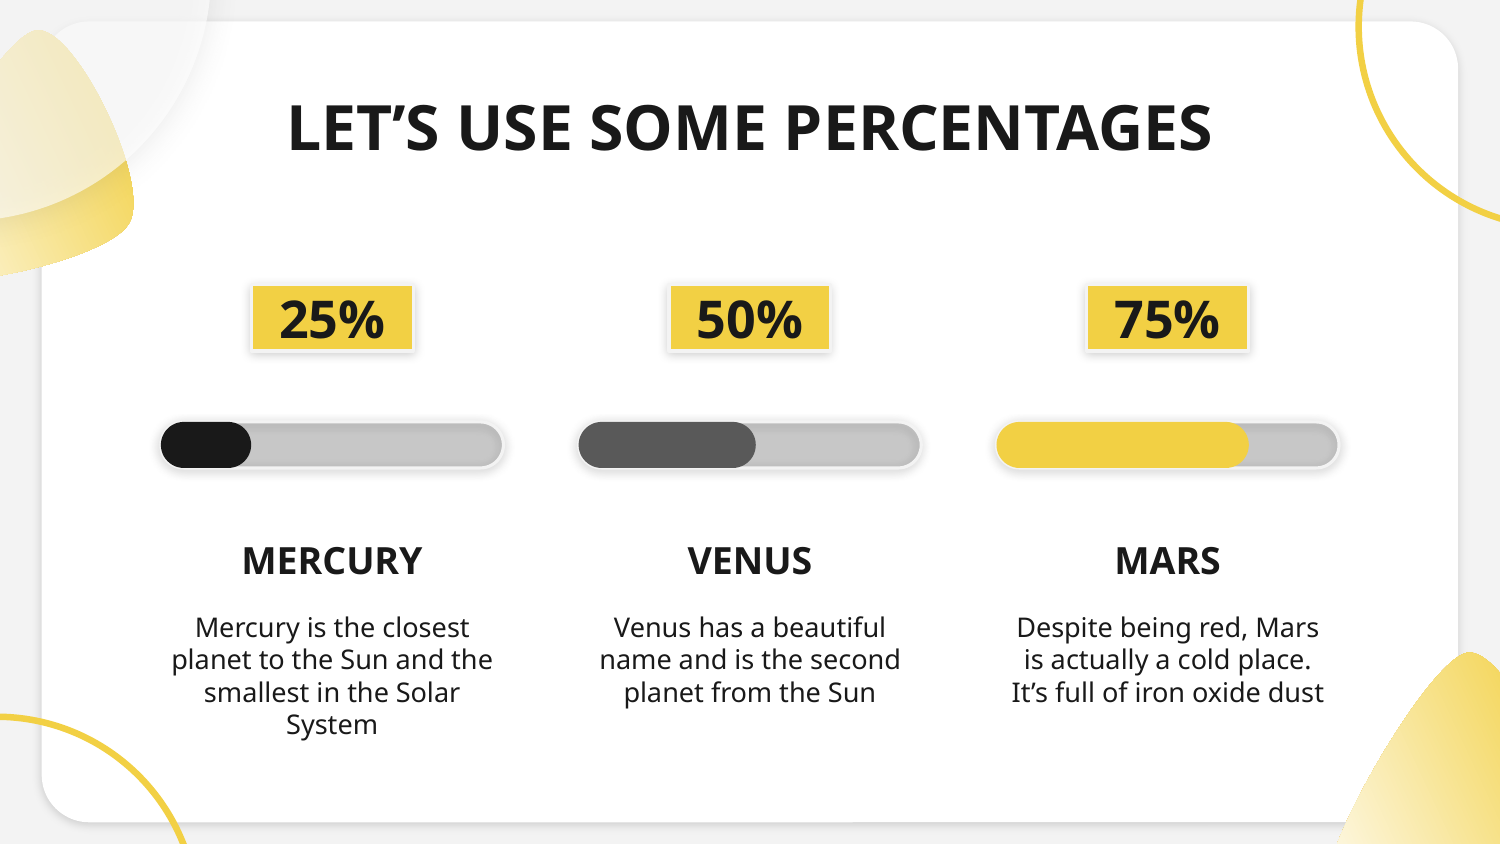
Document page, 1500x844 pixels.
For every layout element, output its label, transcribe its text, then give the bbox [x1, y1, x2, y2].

text_box [230, 421, 504, 468]
text_box [1228, 421, 1340, 468]
subtitle Mercury is the closest planet to the Sun and the smallest in the Solar System [153, 597, 511, 708]
text_box [735, 421, 922, 468]
text_box [996, 421, 1249, 468]
subtitle MARS [989, 513, 1346, 597]
subtitle VENUS [571, 513, 929, 597]
text_box [578, 421, 756, 468]
subtitle MERCURY [153, 513, 511, 597]
title 50% [667, 283, 832, 353]
title LET’S USE SOME PERCENTAGES [118, 72, 1382, 167]
title 75% [1085, 283, 1250, 353]
text_box [160, 421, 252, 468]
title 25% [250, 283, 415, 353]
subtitle Despite being red, Mars is actually a cold place. It’s full of iron oxide dust [989, 597, 1346, 708]
subtitle Venus has a beautiful name and is the second planet from the Sun [571, 597, 929, 708]
